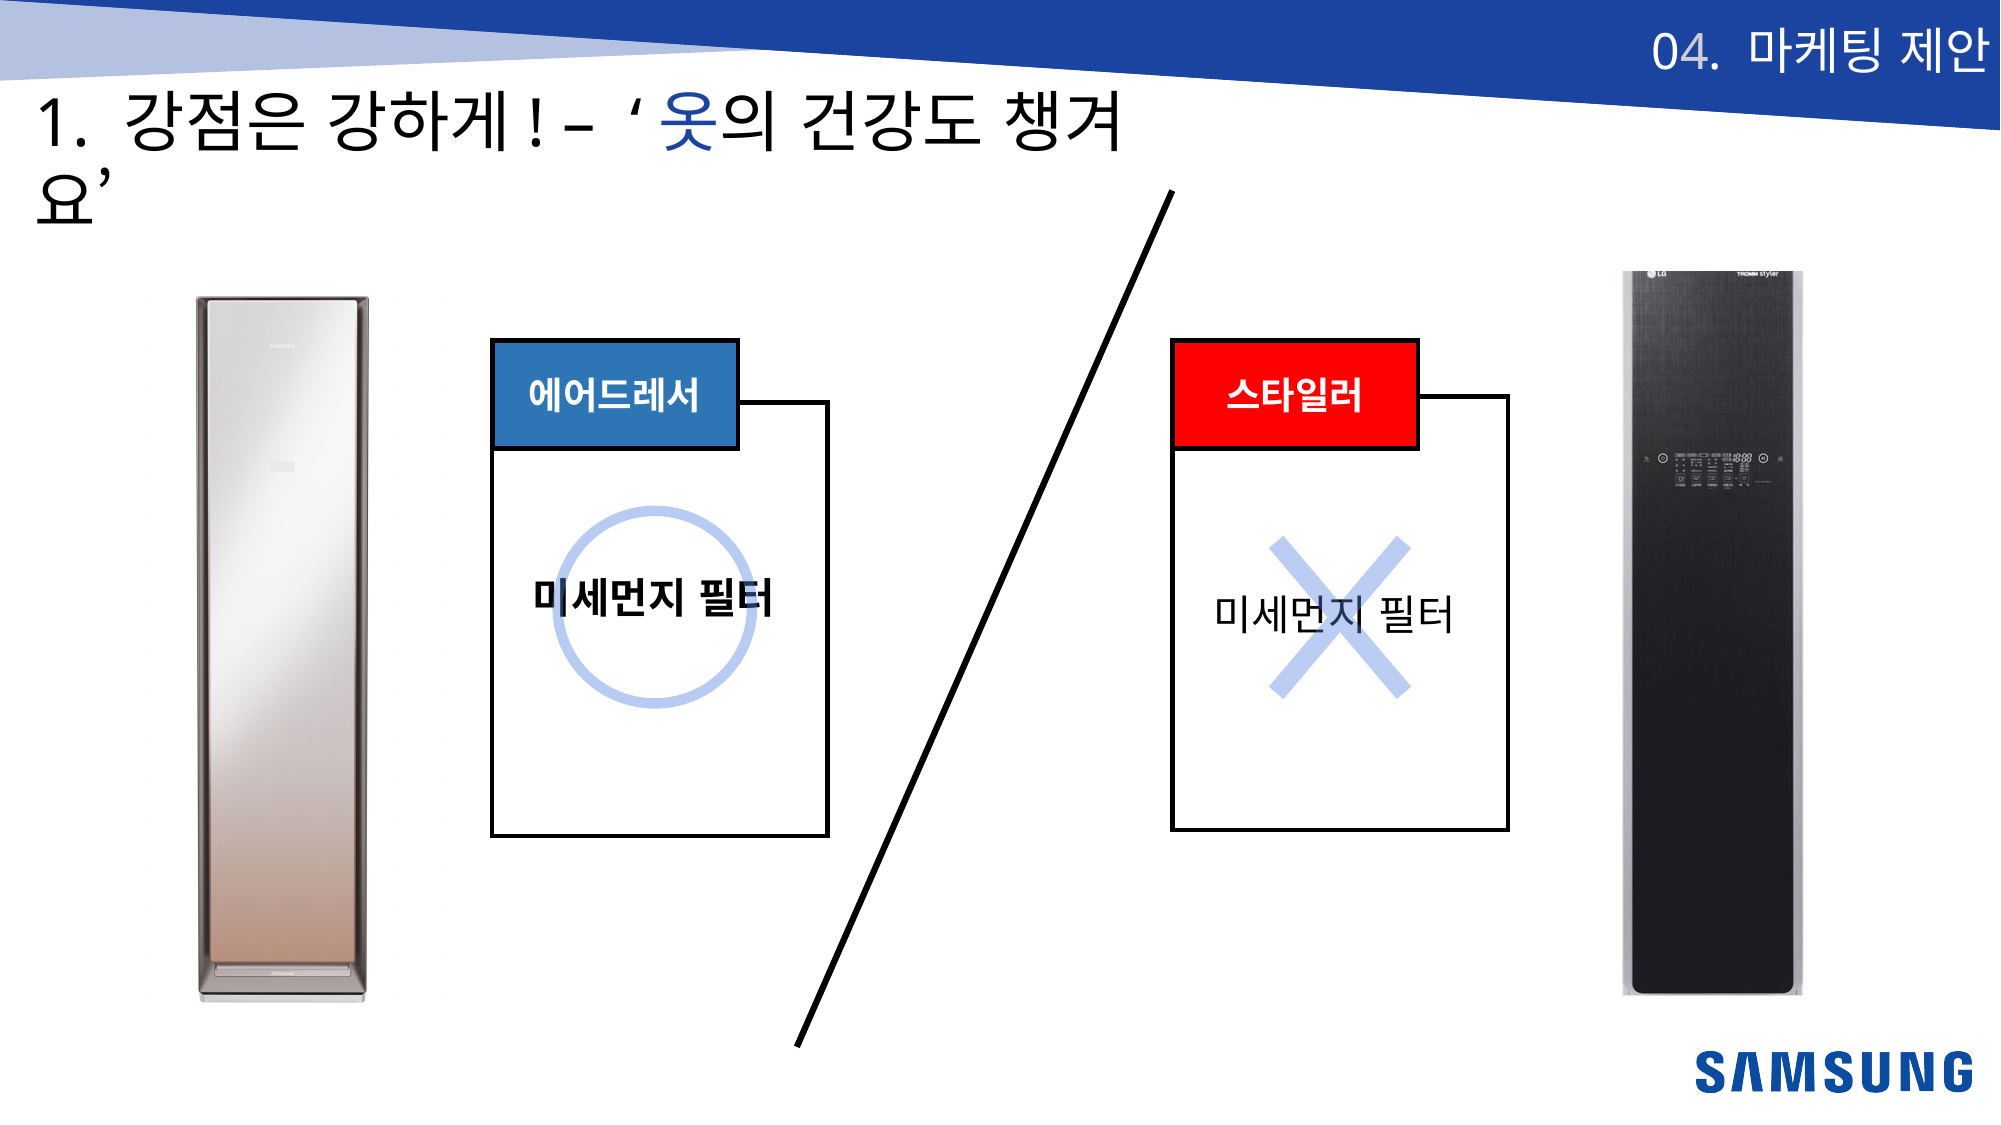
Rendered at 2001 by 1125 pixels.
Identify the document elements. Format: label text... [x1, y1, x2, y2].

picture [1340, 271, 1987, 1125]
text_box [492, 340, 796, 836]
text_box [0, 0, 2000, 132]
text_box 04. 마케팅 제안 [1637, 12, 2000, 88]
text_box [1173, 340, 1509, 831]
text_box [796, 190, 1173, 1047]
picture [96, 271, 470, 1018]
text_box 1. 강점은 강하게! – ‘옷의 건강도 챙겨요’ [19, 71, 1212, 247]
